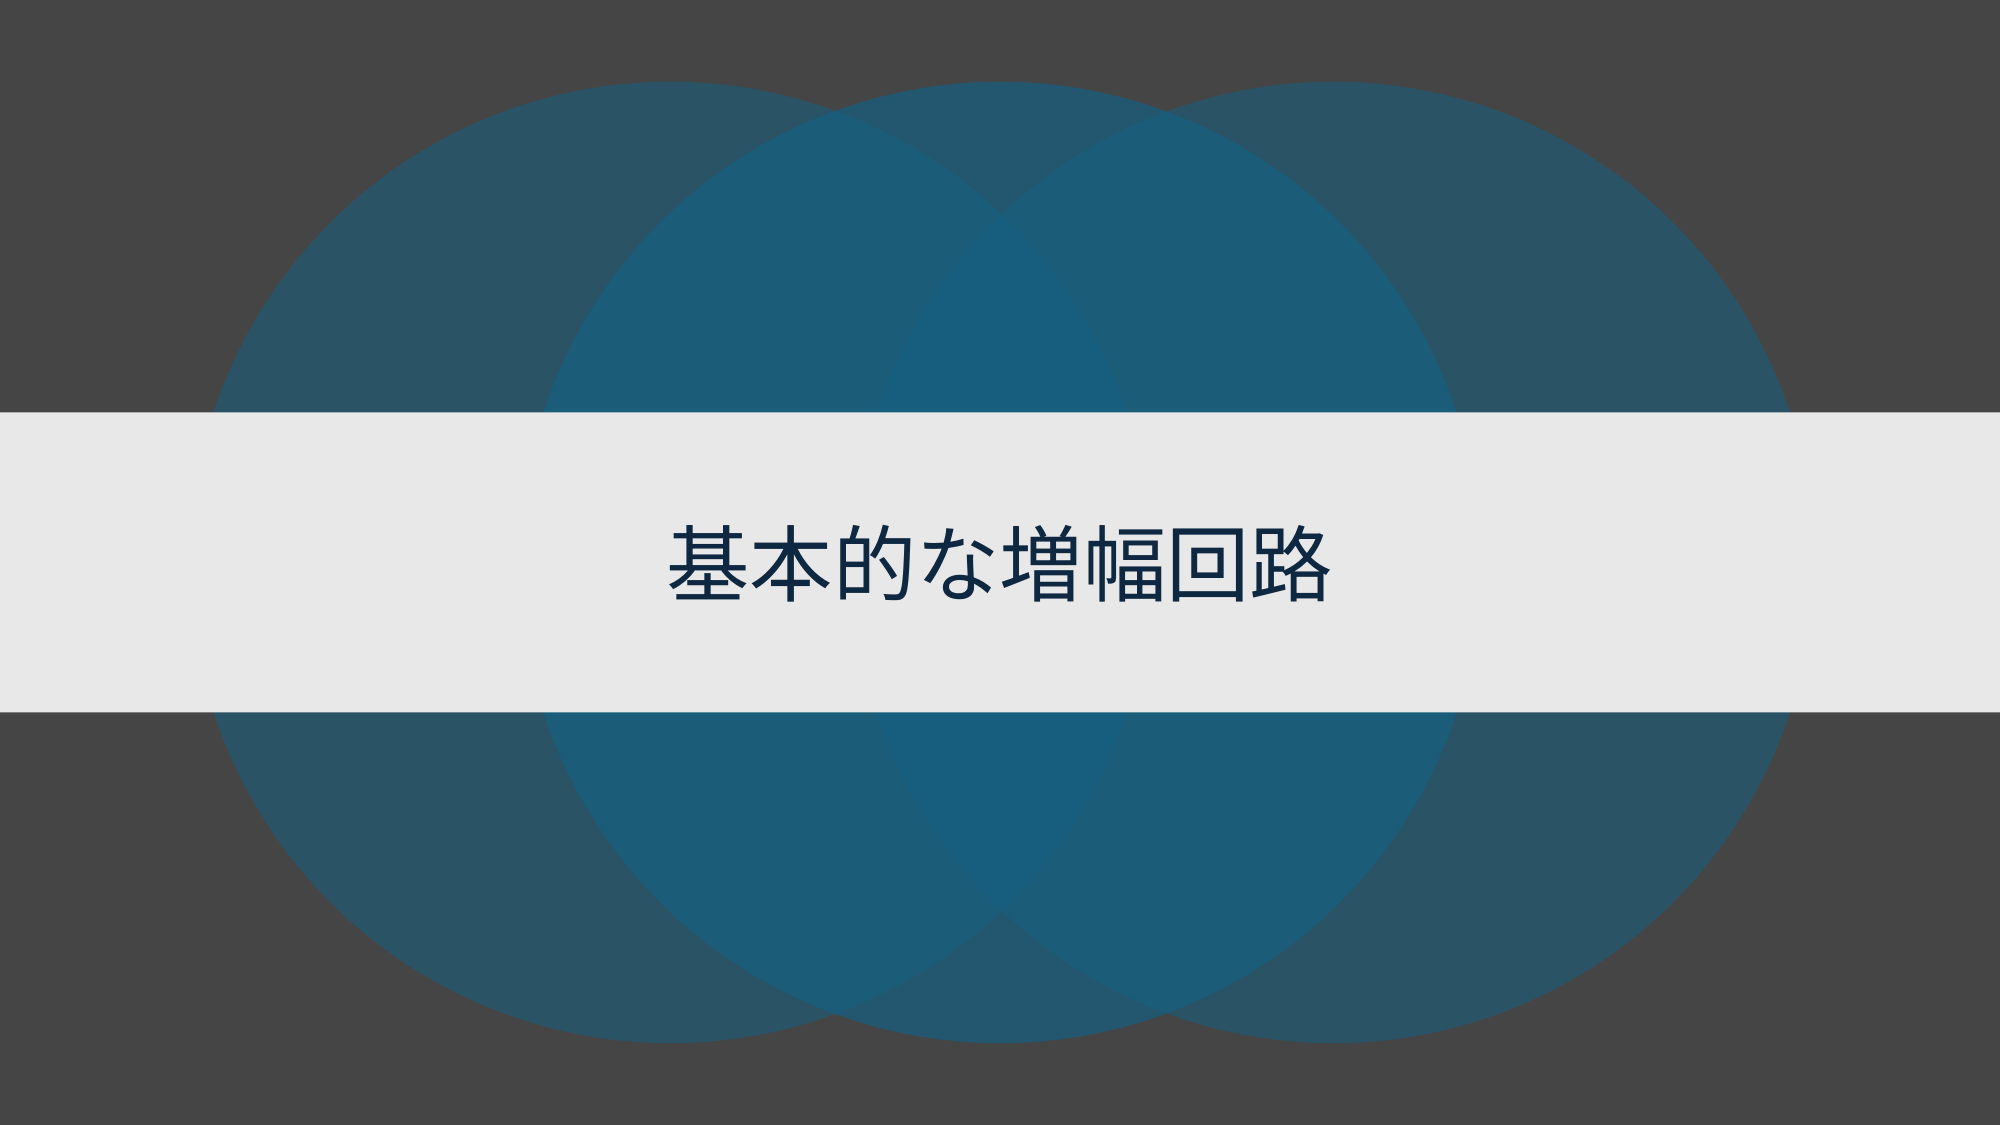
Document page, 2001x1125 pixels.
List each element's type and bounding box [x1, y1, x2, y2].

text_box [1815, 411, 2000, 714]
text_box [0, 411, 189, 714]
text_box [189, 81, 1815, 1044]
